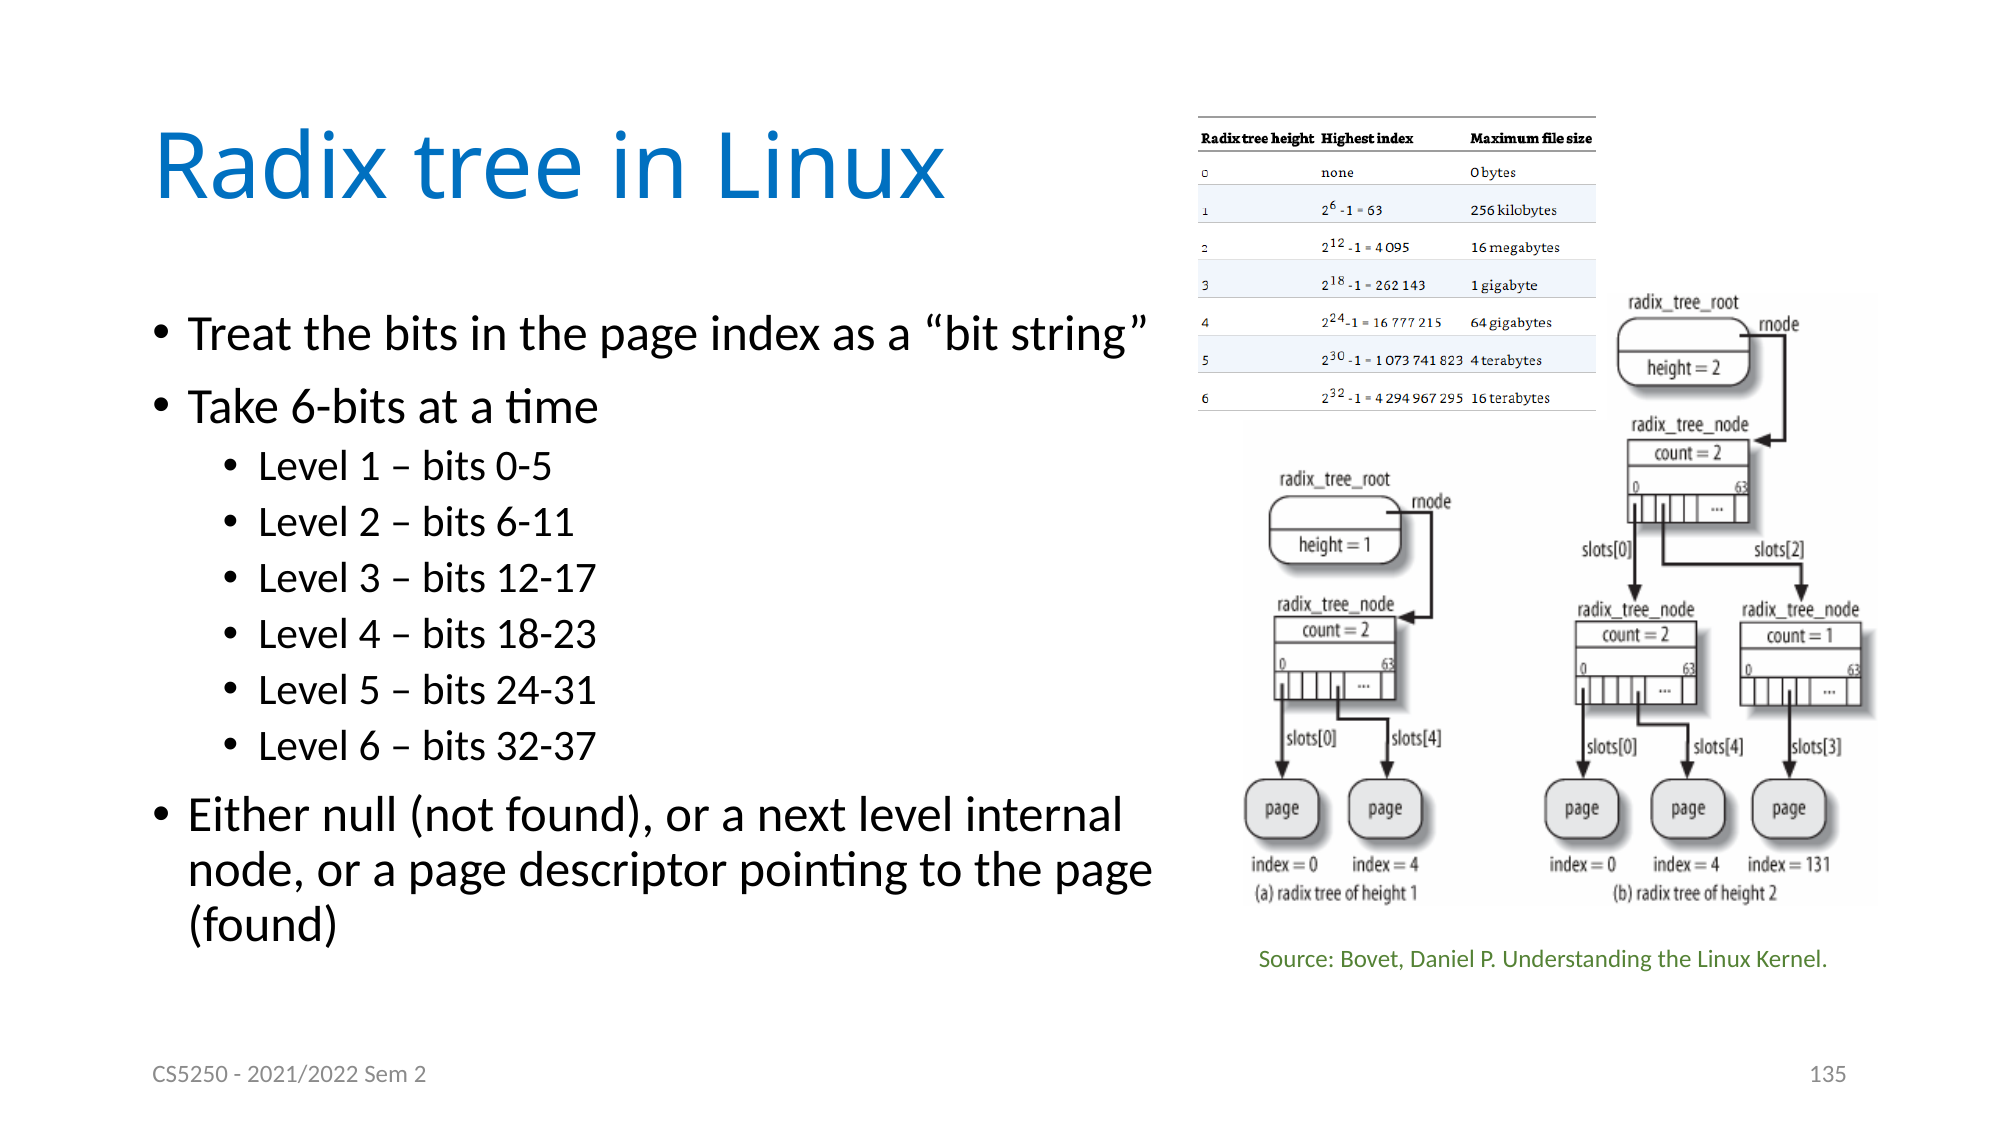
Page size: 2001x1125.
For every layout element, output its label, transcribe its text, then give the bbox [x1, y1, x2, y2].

slide_number CS5250 - 2021/2022 Sem 2 [137, 1042, 588, 1103]
list Treat the bits in the page index as a “bit string” Take 6-bits at a time Level 1 – bits 0-5 Level 2 – bits 6-11 Level 3 – bits 12-17 Level 4 – bits 18-23 Level 5 – bits 24-31 Level 6 – bits 32-37 Either null (not found), or a next level internal node, or a page descriptor pointing to the page (found) [137, 299, 1178, 1014]
slide_number 135 [1412, 1042, 1863, 1103]
picture [1190, 106, 1929, 926]
title Radix tree in Linux [137, 59, 1863, 278]
text_box Source: Bovet, Daniel P. Understanding the Linux Kernel. [1244, 935, 1844, 980]
